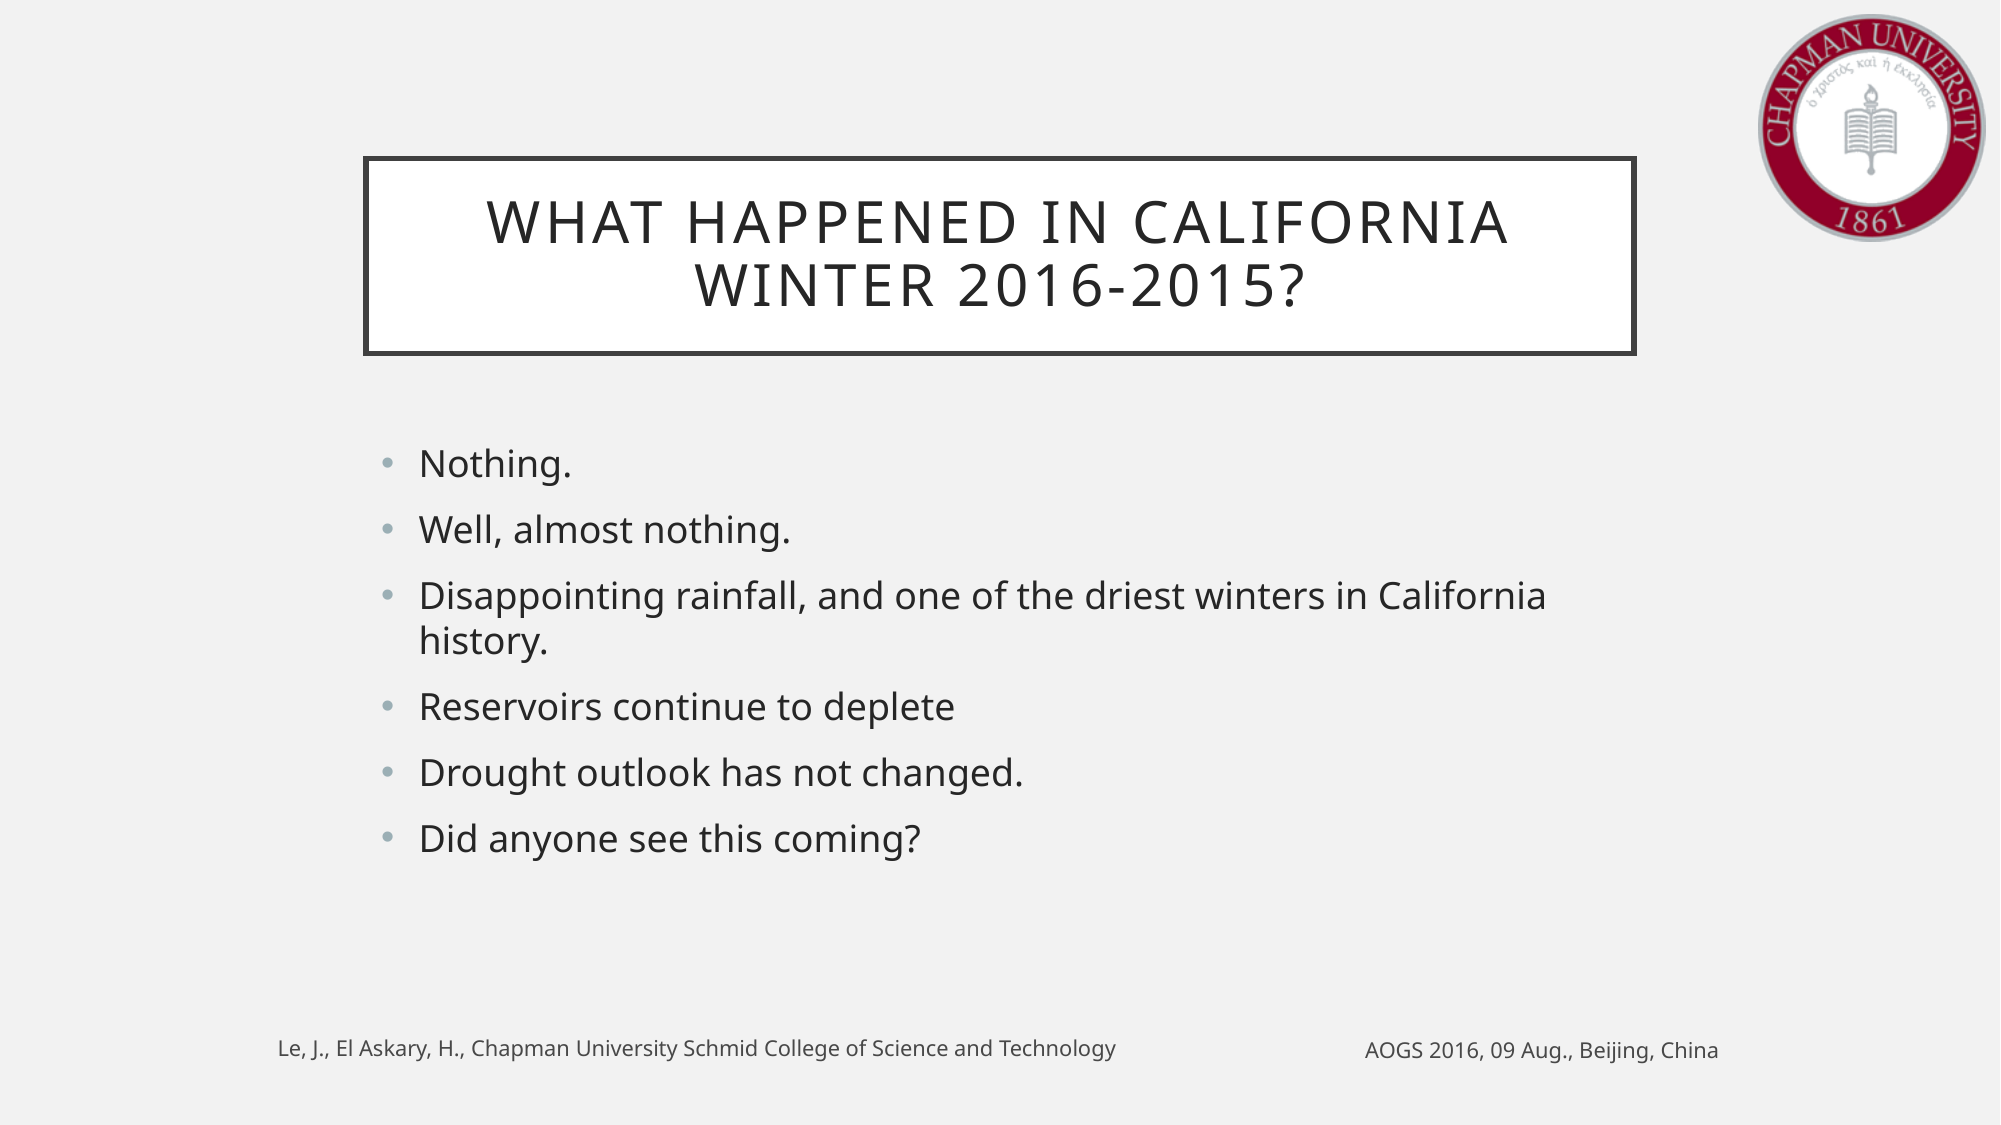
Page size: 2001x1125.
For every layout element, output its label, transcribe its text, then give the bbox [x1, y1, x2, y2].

footer Le, J., El Askary, H., Chapman University Schmid College of Science and Technology [262, 1023, 1231, 1076]
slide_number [1283, 1023, 1735, 1077]
picture [1758, 14, 1986, 242]
title What happened in California Winter 2016-2015? [363, 156, 1637, 356]
list Nothing. Well, almost nothing. Disappointing rainfall, and one of the driest winters in California history. Reservoirs continue to deplete Drought outlook has not changed. Did anyone see this coming? [366, 432, 1634, 942]
